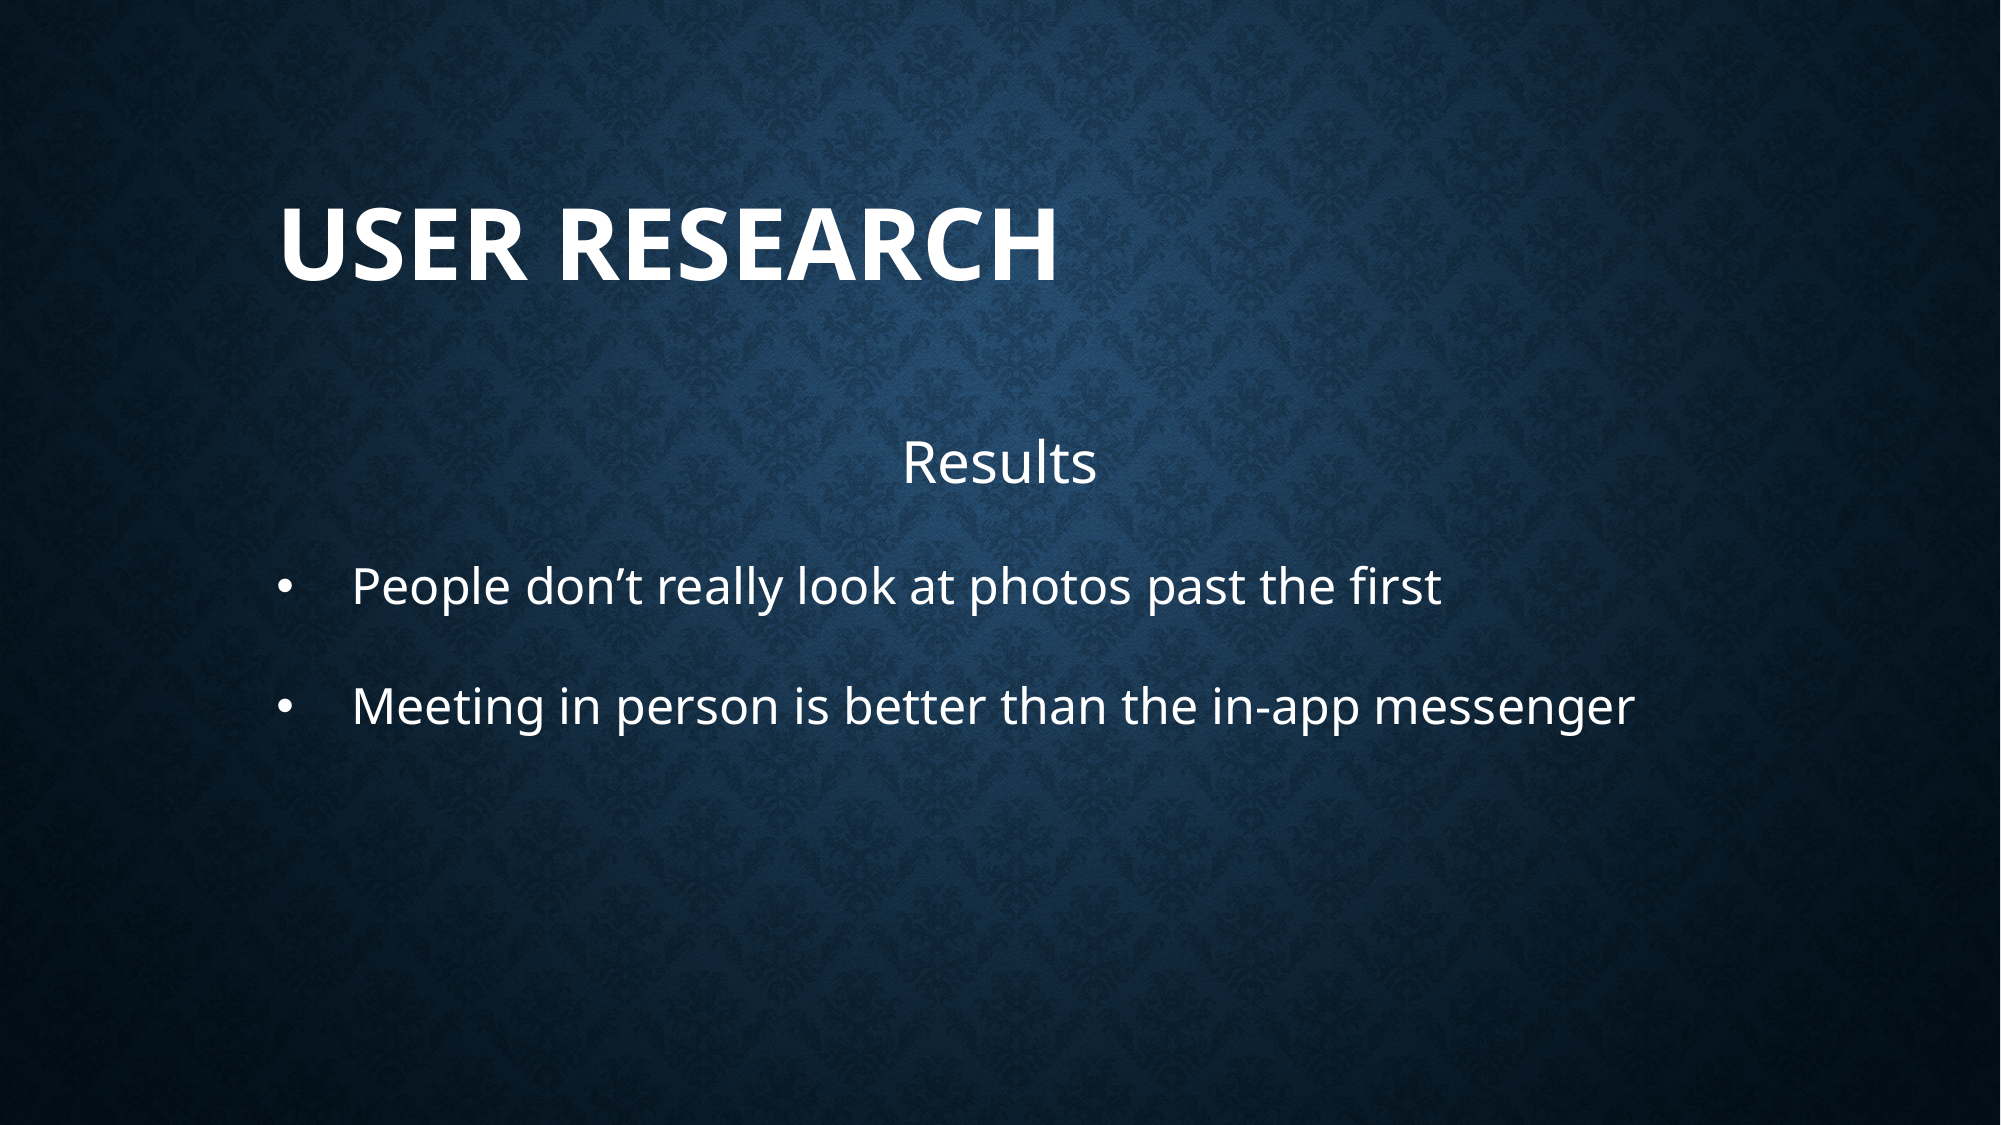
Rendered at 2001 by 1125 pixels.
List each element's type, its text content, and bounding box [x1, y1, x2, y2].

text_box Results People don’t really look at photos past the first Meeting in person is better than the in-app messenger [261, 417, 1739, 689]
text_box User research [261, 36, 1739, 417]
picture [0, 0, 2001, 1125]
